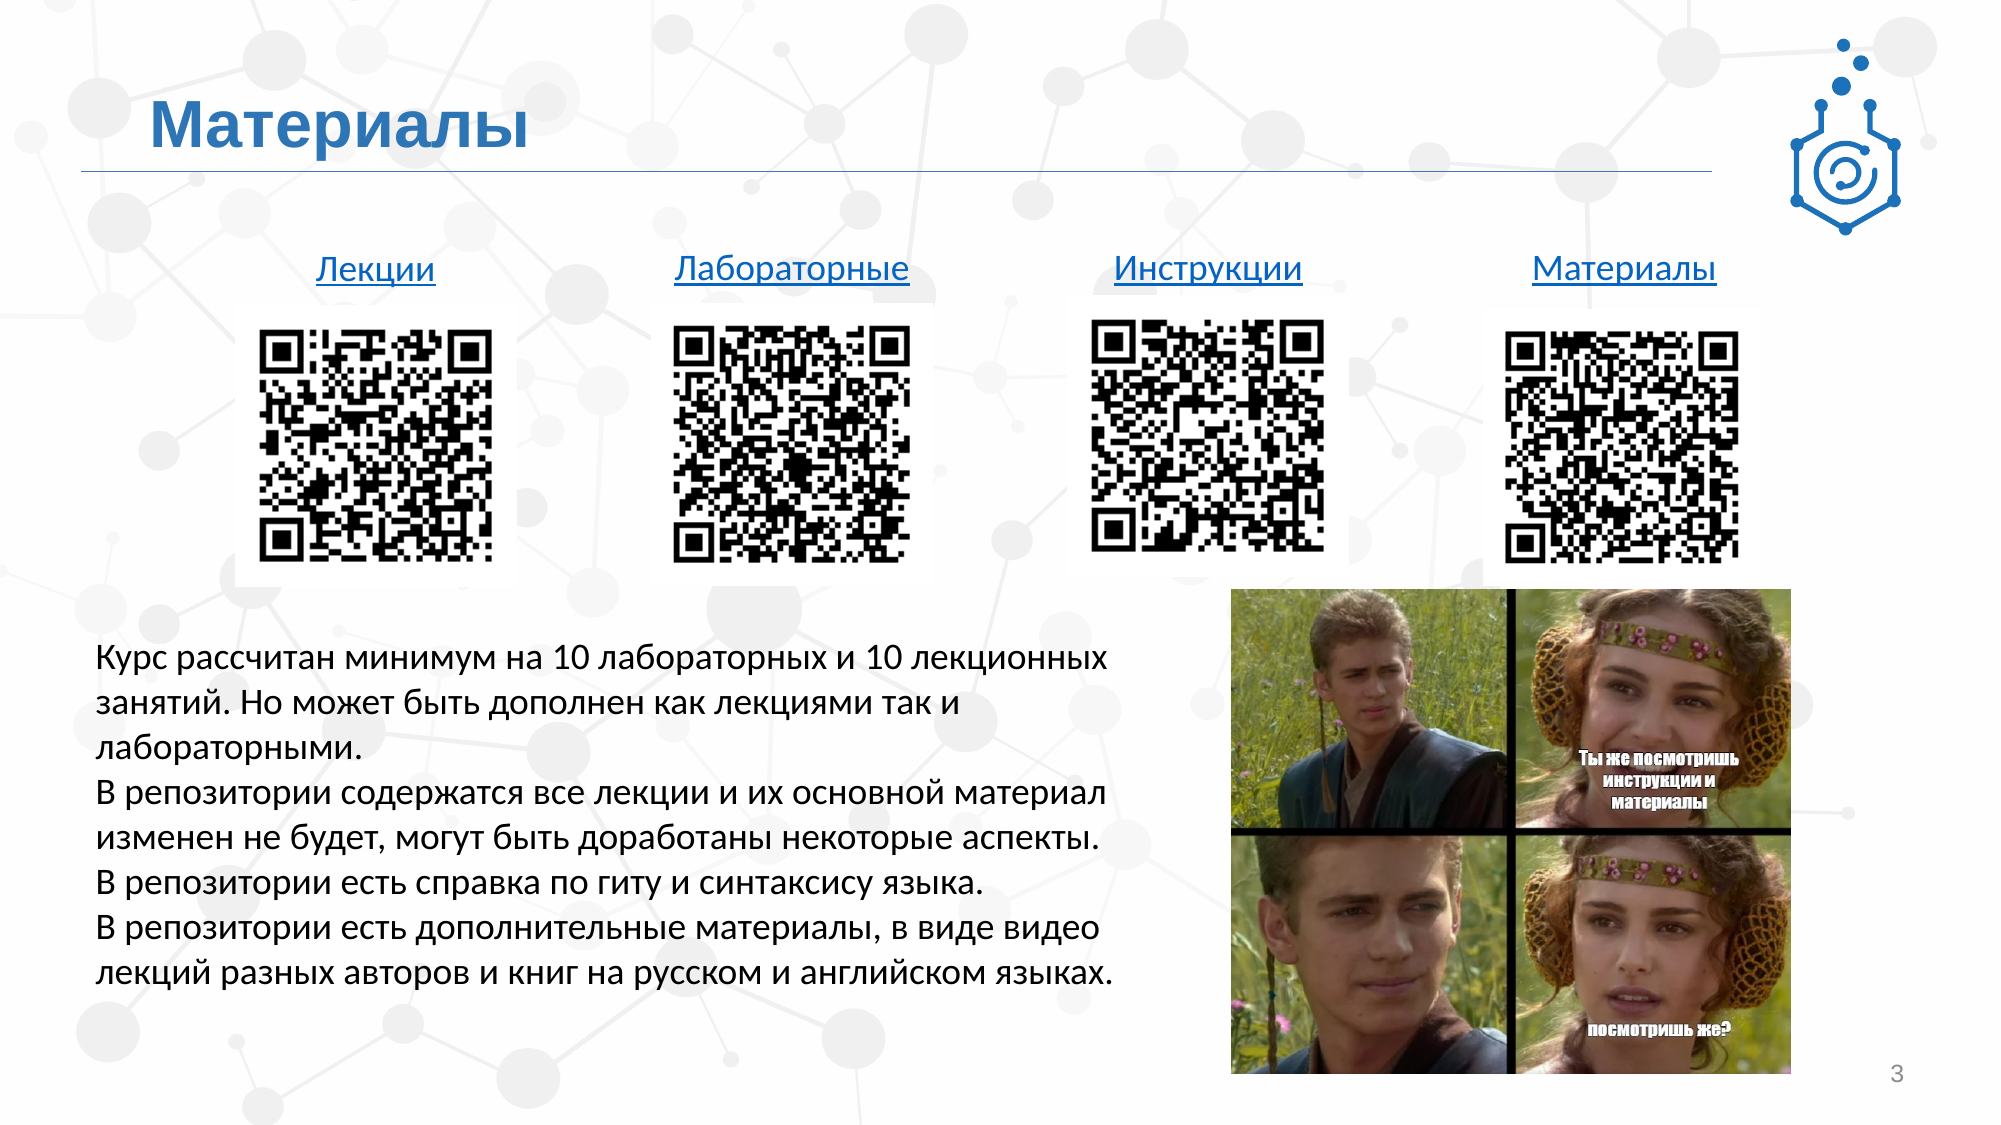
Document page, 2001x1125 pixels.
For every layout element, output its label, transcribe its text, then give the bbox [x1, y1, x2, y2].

picture [0, 0, 2001, 1125]
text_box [235, 235, 1765, 587]
text_box Курс рассчитан минимум на 10 лабораторных и 10 лекционных занятий. Но может быть дополнен как лекциями так и лабораторными. В репозитории содержатся все лекции и их основной материал изменен не будет, могут быть доработаны некоторые аспекты. В репозитории есть справка по гиту и синтаксису языка. В репозитории есть дополнительные материалы, в виде видео лекций разных авторов и книг на русском и английском языках. [80, 624, 1206, 1000]
slide_number 3 [1724, 1042, 1920, 1103]
text_box Материалы [134, 78, 1402, 162]
